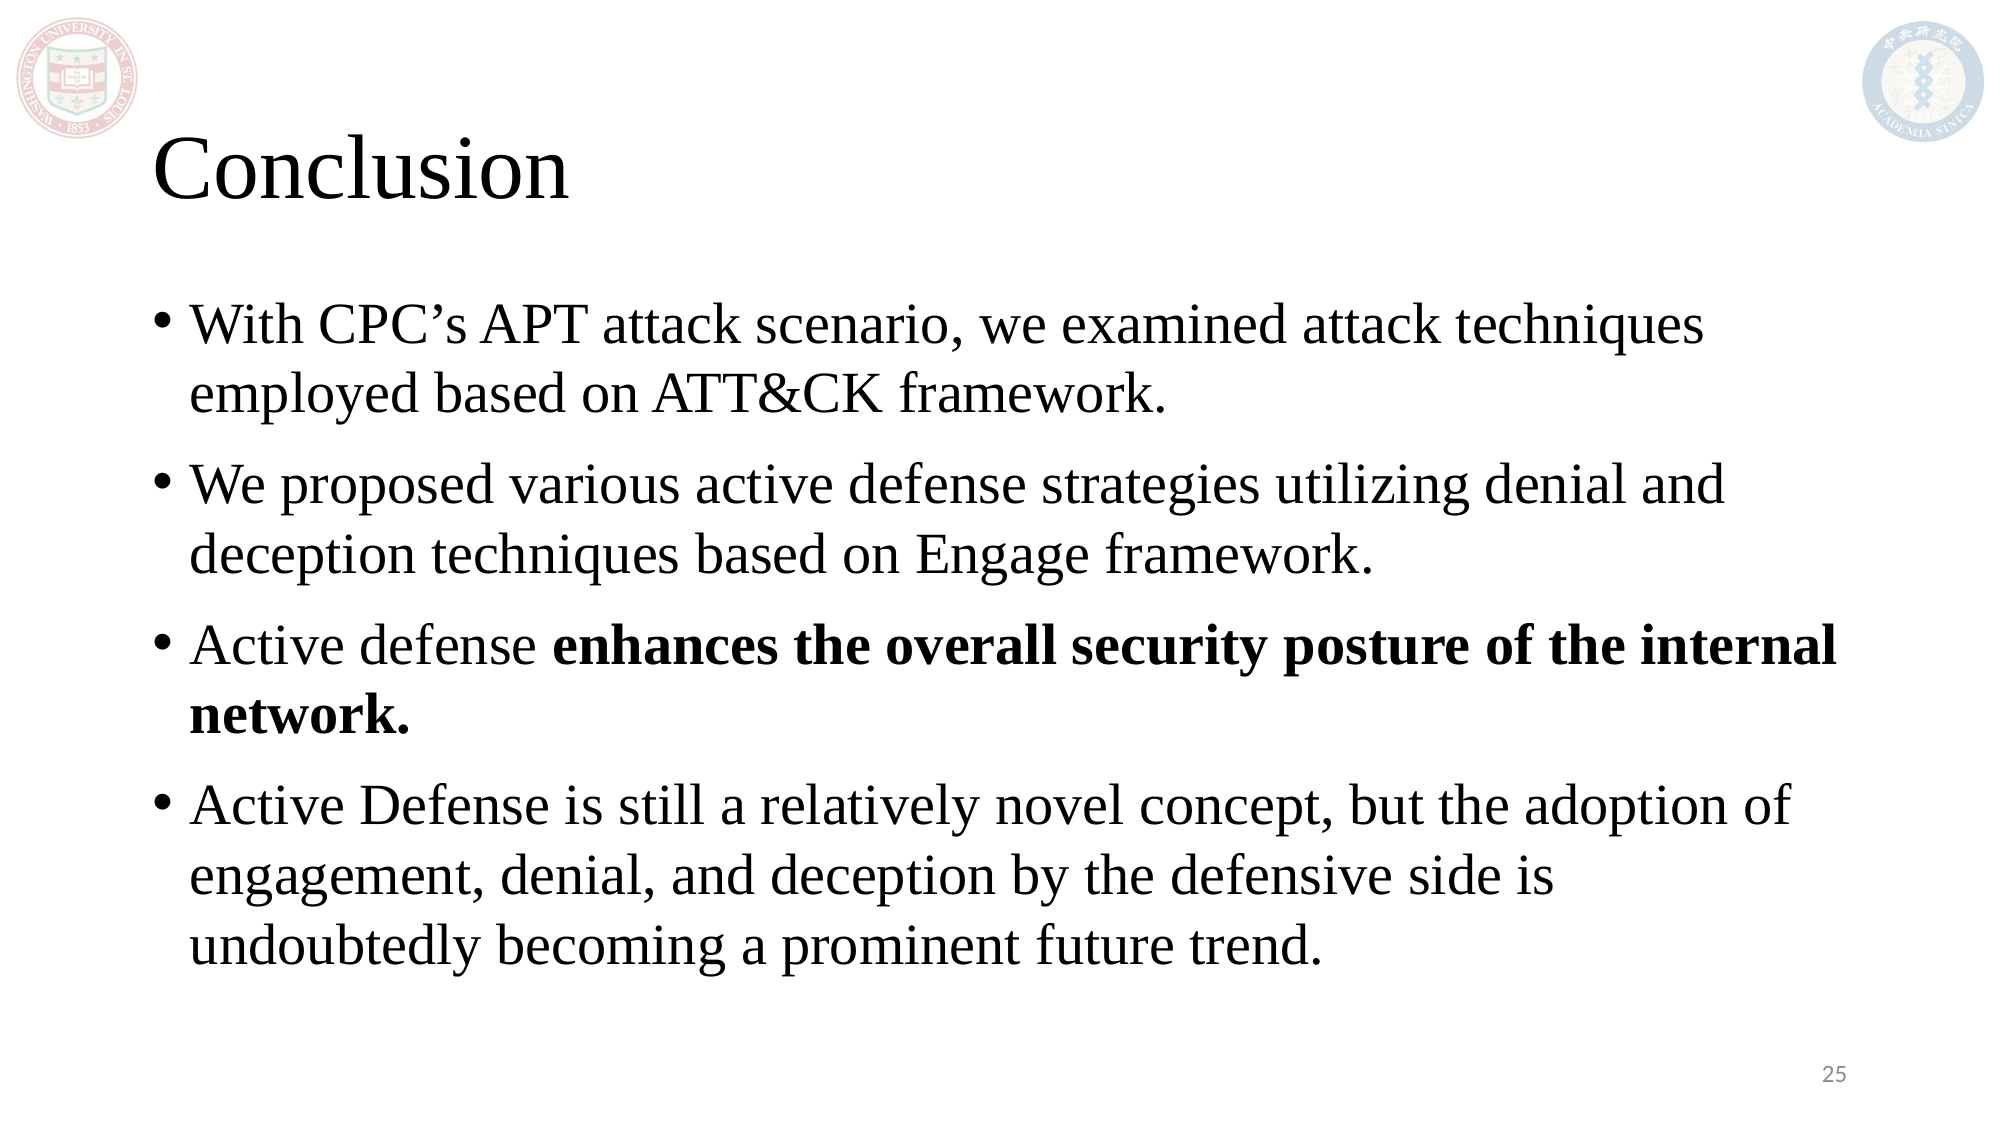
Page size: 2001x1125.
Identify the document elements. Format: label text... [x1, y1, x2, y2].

slide_number 25 [1412, 1042, 1863, 1103]
list With CPC’s APT attack scenario, we examined attack techniques employed based on ATT&CK framework. We proposed various active defense strategies utilizing denial and deception techniques based on Engage framework. Active defense enhances the overall security posture of the internal network. Active Defense is still a relatively novel concept, but the adoption of engagement, denial, and deception by the defensive side is undoubtedly becoming a prominent future trend. [137, 277, 1863, 1066]
title Conclusion [137, 59, 1863, 277]
